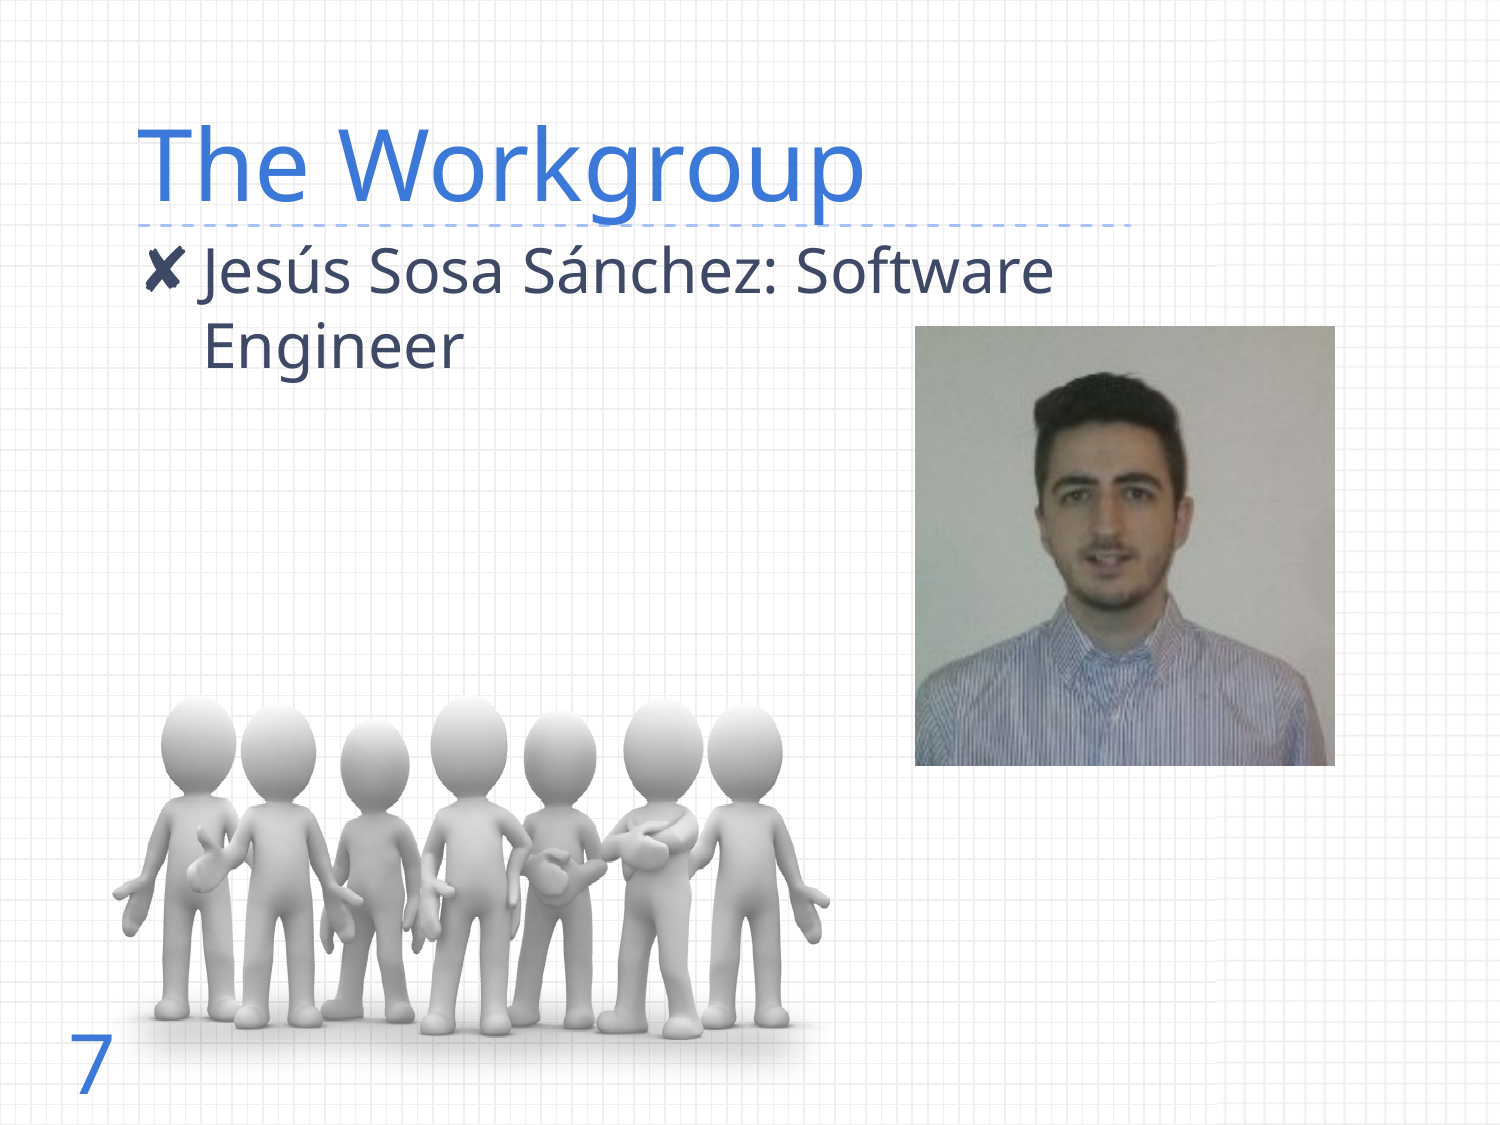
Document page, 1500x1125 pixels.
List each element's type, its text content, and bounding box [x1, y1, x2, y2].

title The Workgroup [122, 49, 1130, 237]
picture [111, 641, 830, 1125]
list Jesús Sosa Sánchez: Software Engineer [112, 216, 1120, 1006]
text_box 7 [53, 997, 106, 1125]
picture [915, 0, 1500, 1125]
